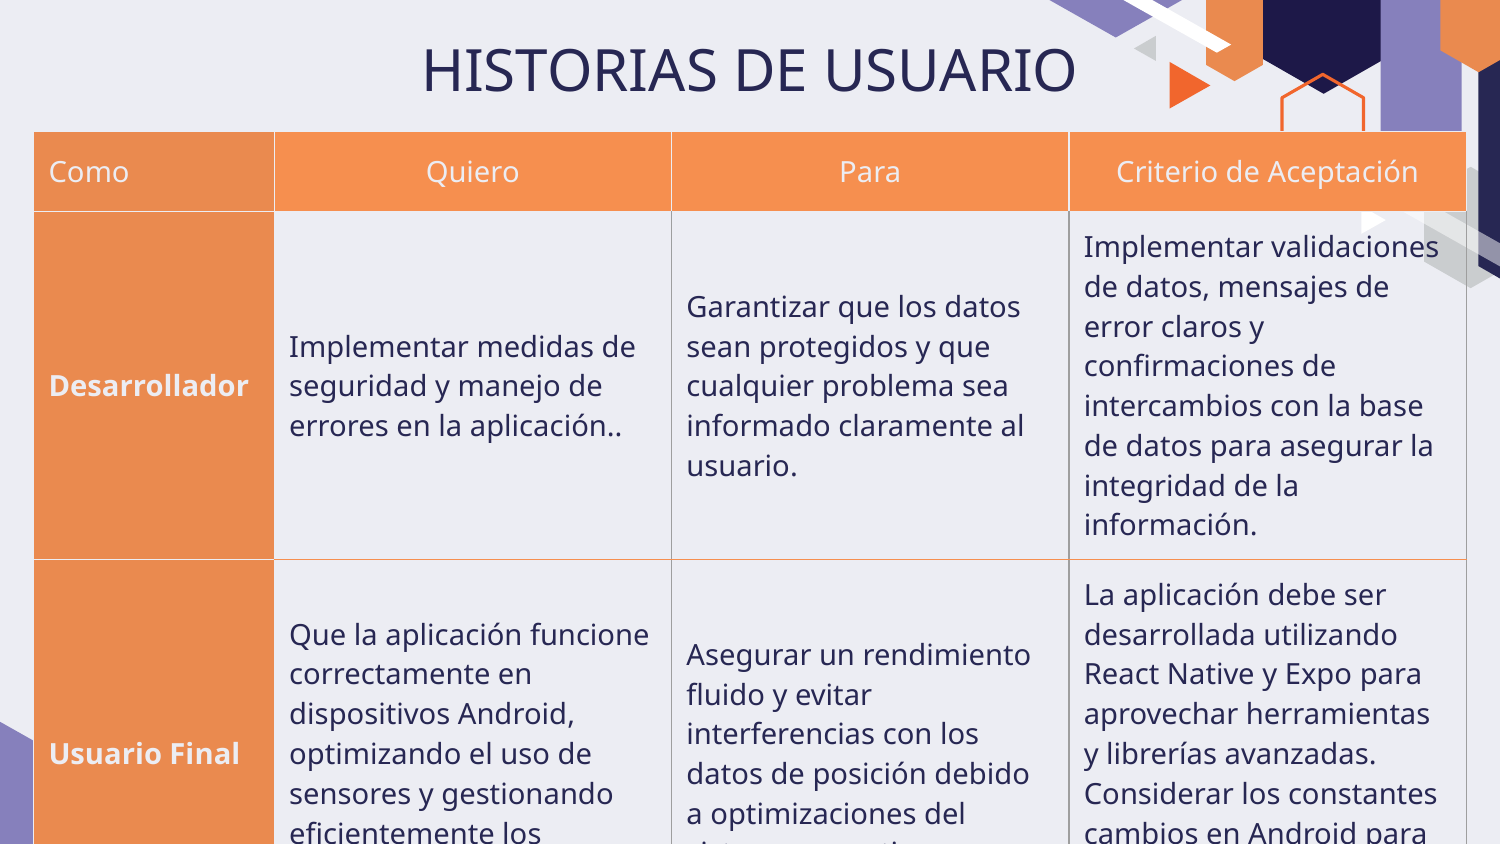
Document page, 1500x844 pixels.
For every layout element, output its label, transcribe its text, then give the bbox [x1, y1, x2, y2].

table_header Criterio de Aceptación [1070, 132, 1466, 211]
table_cell Desarrollador [34, 212, 274, 559]
table_header Quiero [275, 132, 671, 211]
table_cell Usuario Final [34, 560, 274, 844]
table_cell Implementar validaciones de datos, mensajes de error claros y confirmaciones de intercambios con la base de datos para asegurar la integridad de la información. [1070, 212, 1466, 559]
title HISTORIAS DE USUARIO [191, 18, 1309, 113]
table_cell Asegurar un rendimiento fluido y evitar interferencias con los datos de posición debido a optimizaciones del sistema operativo. [672, 560, 1068, 844]
table_cell Implementar medidas de seguridad y manejo de errores en la aplicación.. [275, 212, 671, 559]
table_cell Garantizar que los datos sean protegidos y que cualquier problema sea informado claramente al usuario. [672, 212, 1068, 559]
table_header Como [34, 132, 274, 211]
table_cell Que la aplicación funcione correctamente en dispositivos Android, optimizando el uso de sensores y gestionando eficientemente los recursos del dispositivo. [275, 560, 671, 844]
table_cell La aplicación debe ser desarrollada utilizando React Native y Expo para aprovechar herramientas y librerías avanzadas. Considerar los constantes cambios en Android para evitar problemas de compatibilidad. [1070, 560, 1466, 844]
table_header Para [672, 132, 1068, 211]
